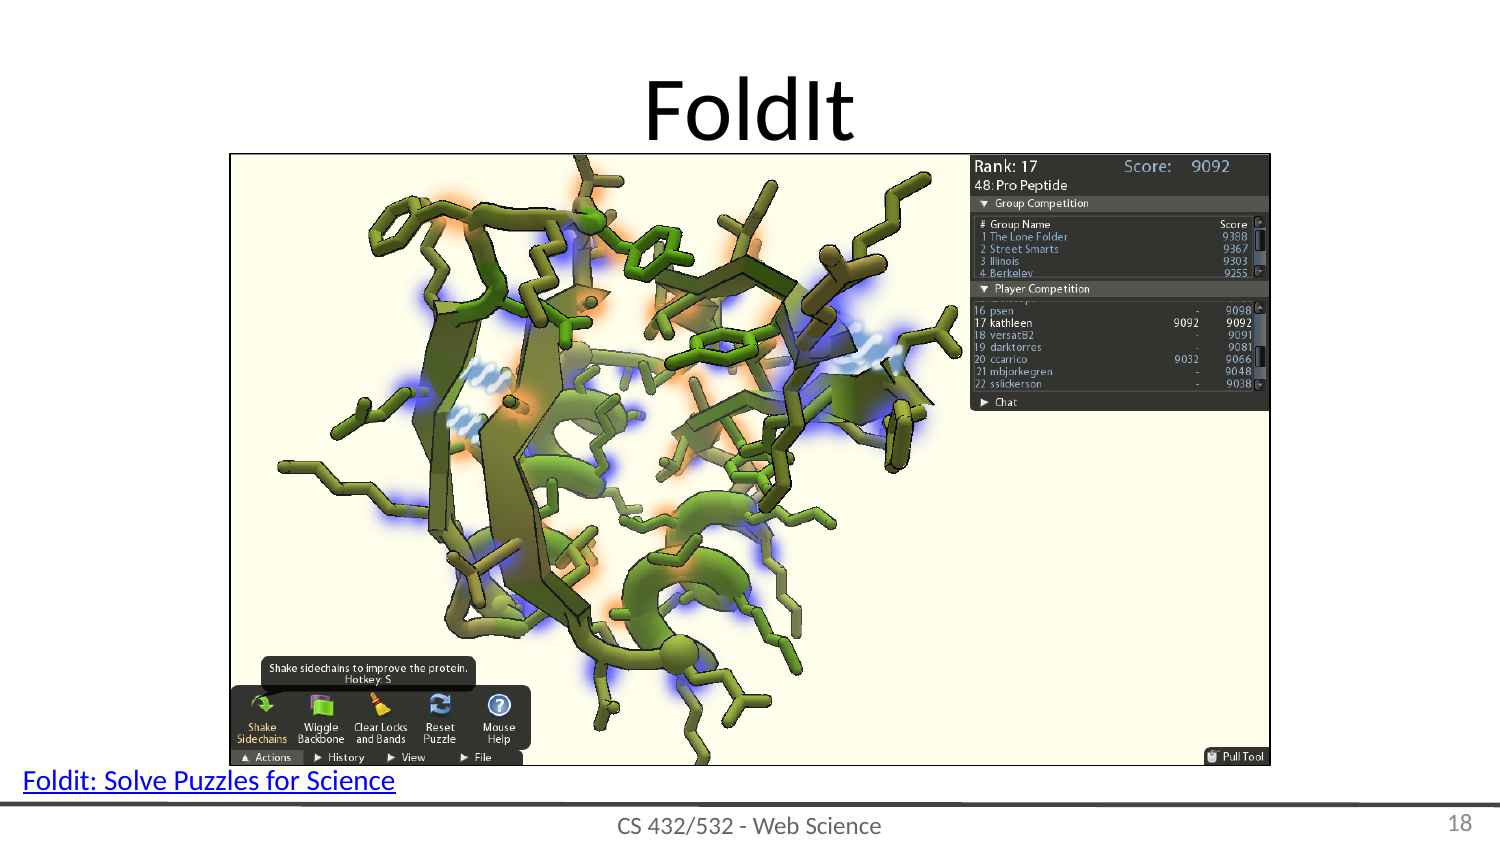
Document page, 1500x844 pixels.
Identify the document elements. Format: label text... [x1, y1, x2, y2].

title FoldIt [75, 33, 1425, 175]
picture [230, 153, 1270, 765]
text_box Foldit: Solve Puzzles for Science [7, 753, 475, 799]
slide_number ‹#› [1137, 798, 1488, 844]
